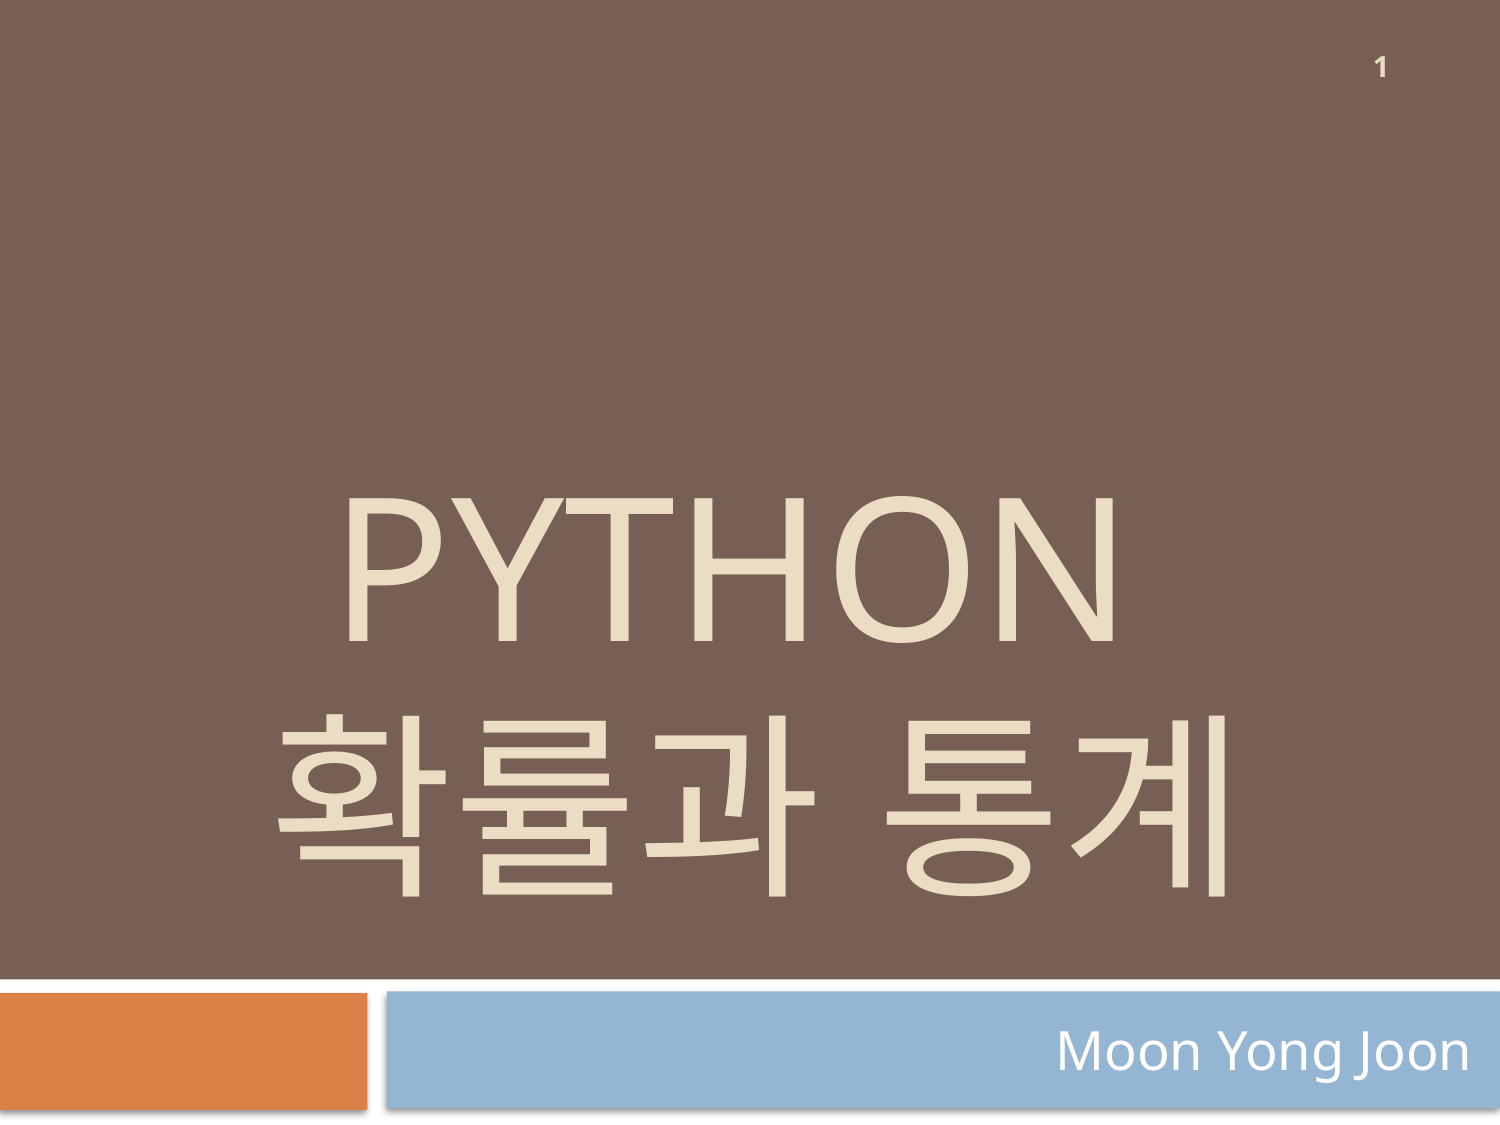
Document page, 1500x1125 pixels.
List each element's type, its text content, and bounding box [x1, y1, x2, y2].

slide_number 1 [1312, 37, 1450, 100]
subtitle Moon Yong Joon [387, 992, 1488, 1105]
title Python 확률과 통계 [135, 78, 1380, 929]
